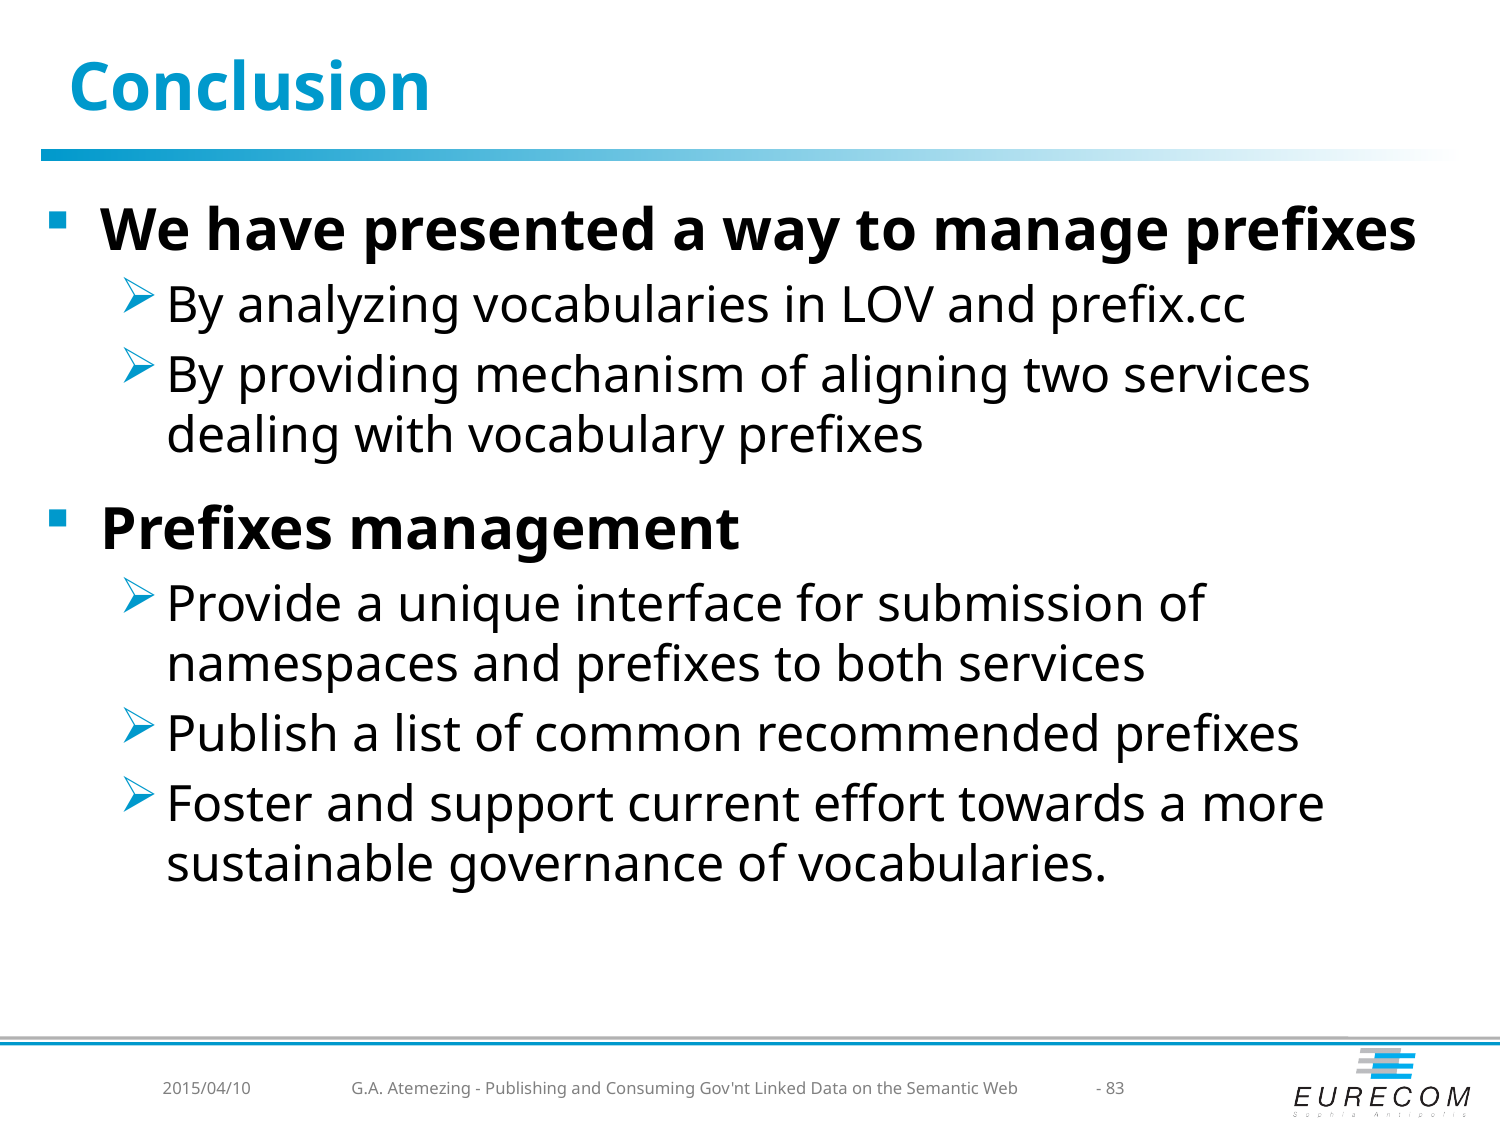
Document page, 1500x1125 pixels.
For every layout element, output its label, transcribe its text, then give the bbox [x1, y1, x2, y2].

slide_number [147, 1070, 325, 1103]
picture [1293, 1048, 1477, 1118]
title Conclusion [52, 30, 1460, 138]
slide_number - 83 [1080, 1070, 1200, 1103]
footer G.A. Atemezing - Publishing and Consuming Gov'nt Linked Data on the Semantic Web [336, 1070, 1069, 1107]
list We have presented a way to manage prefixes By analyzing vocabularies in LOV and prefix.cc By providing mechanism of aligning two services dealing with vocabulary prefixes Prefixes management Provide a unique interface for submission of namespaces and prefixes to both services Publish a list of common recommended prefixes Foster and support current effort towards a more sustainable governance of vocabularies. [29, 184, 1460, 1024]
